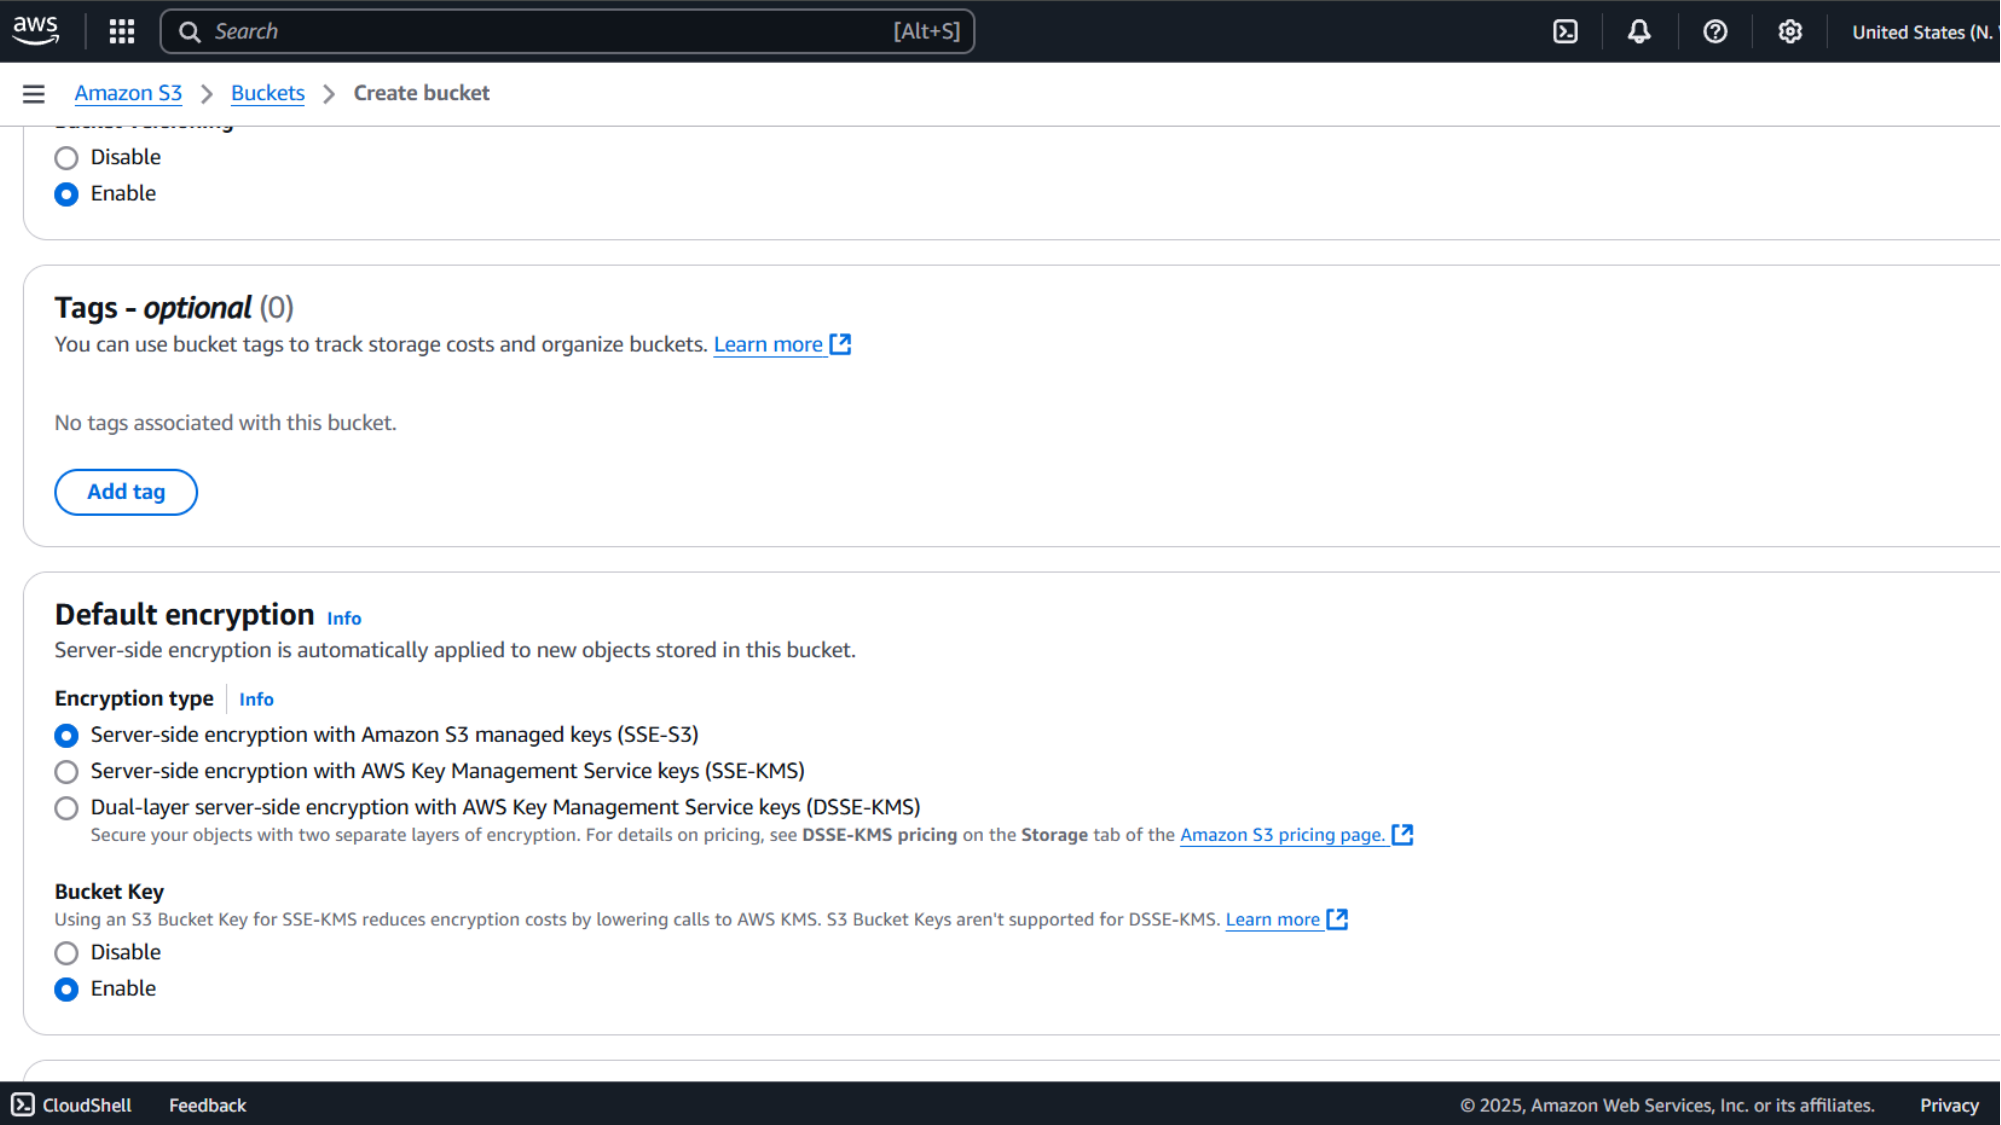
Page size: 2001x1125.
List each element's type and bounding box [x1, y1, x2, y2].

list [0, 0, 2000, 1125]
